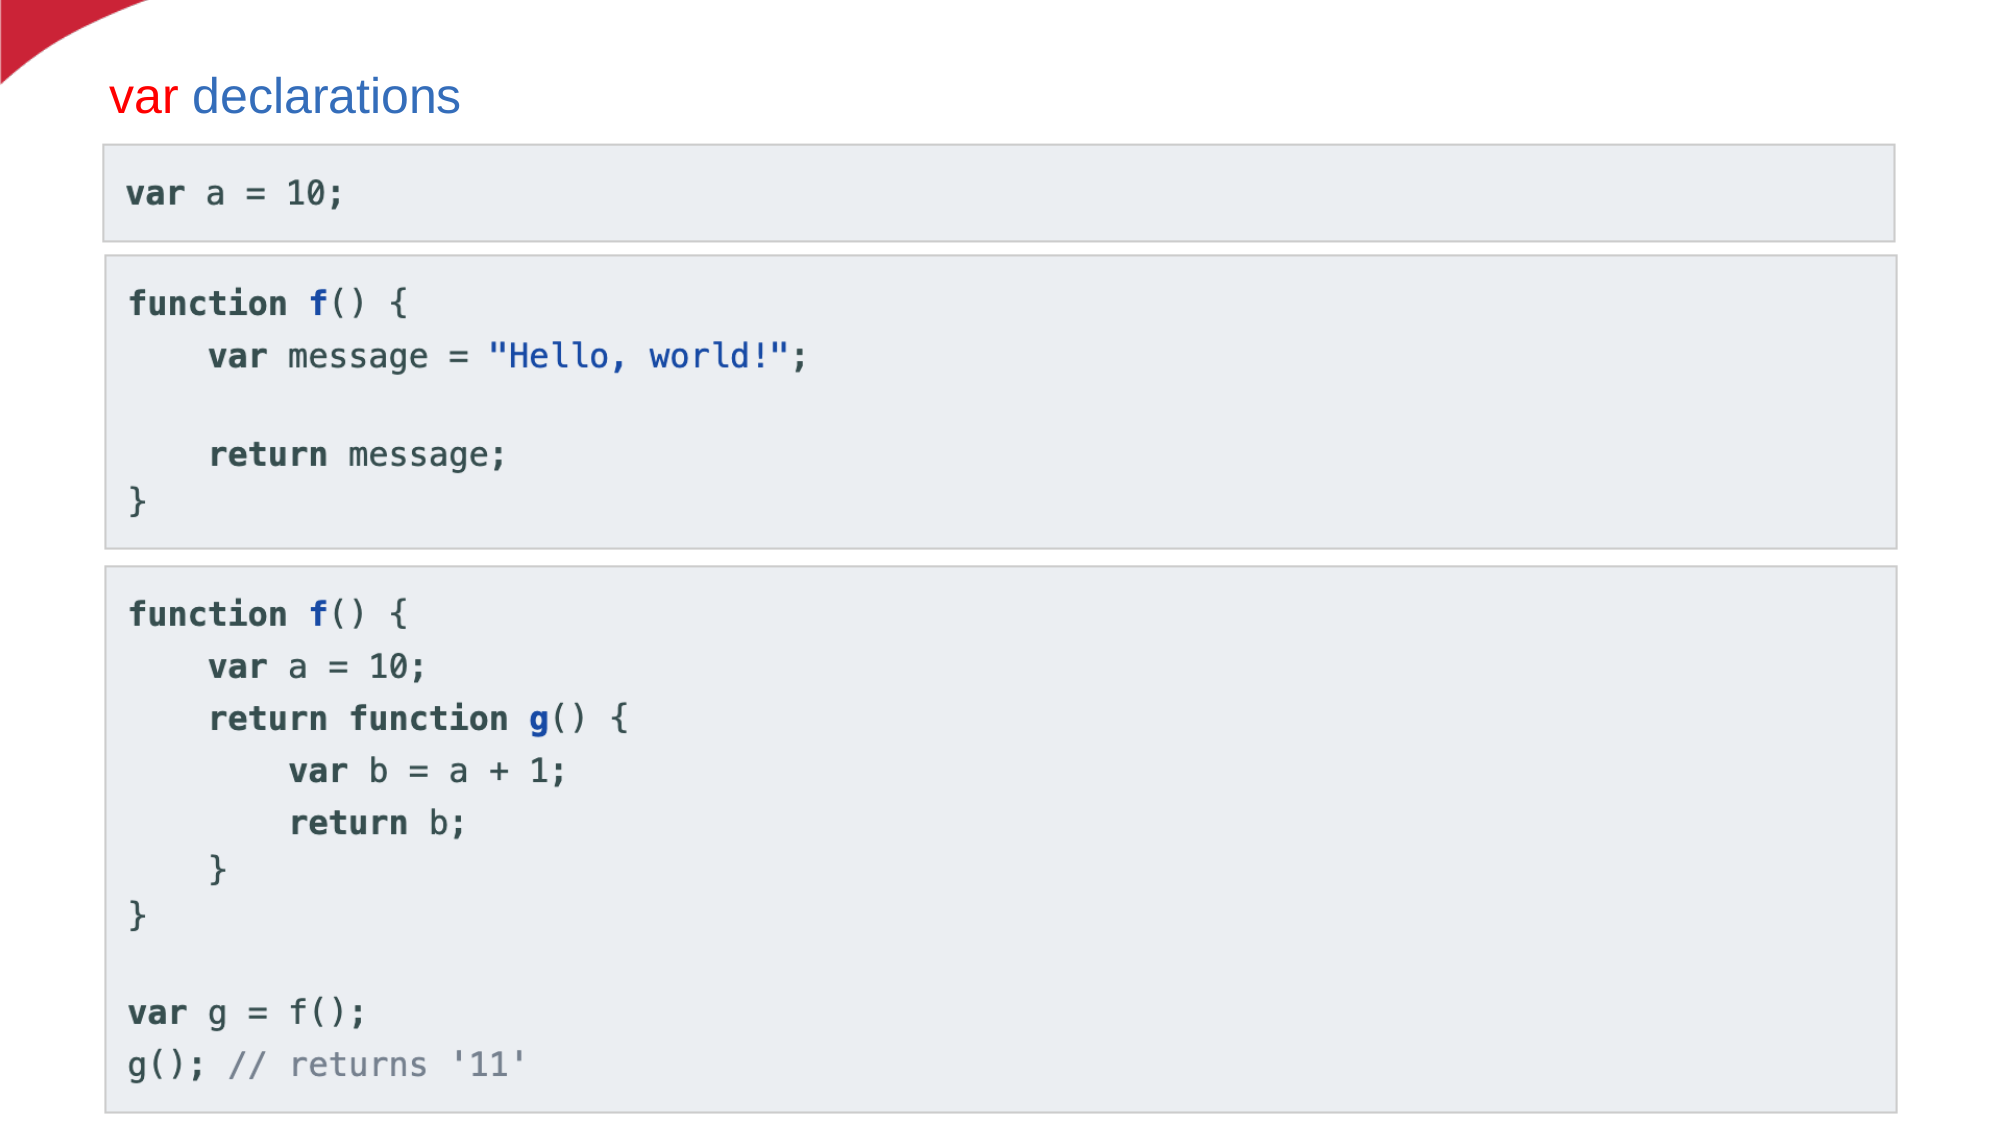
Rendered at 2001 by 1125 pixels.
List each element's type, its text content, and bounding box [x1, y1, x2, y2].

picture [0, 0, 158, 89]
picture [94, 131, 1906, 1124]
text_box var declarations [94, 55, 543, 131]
